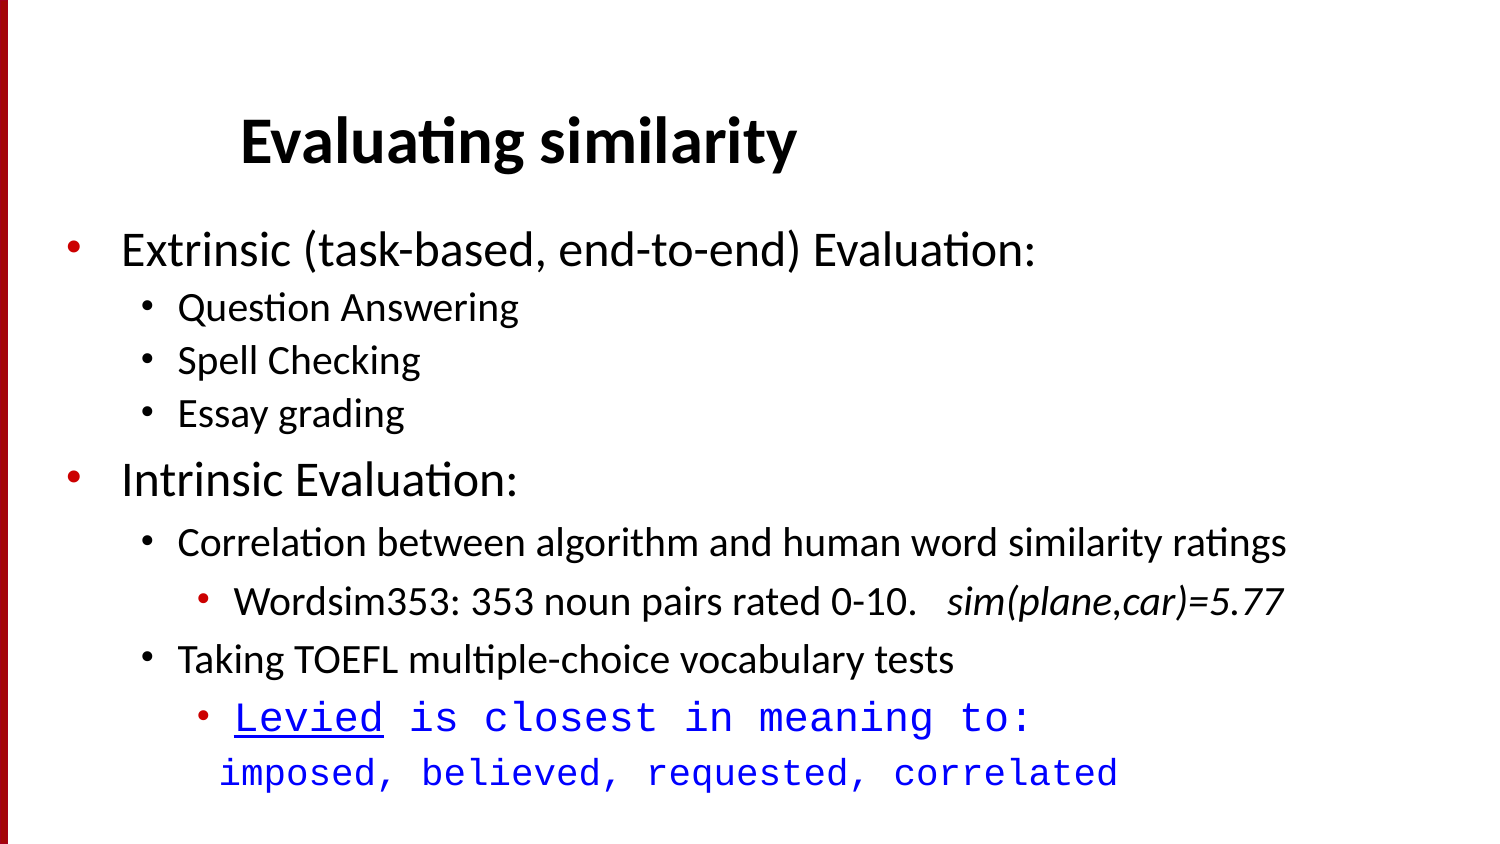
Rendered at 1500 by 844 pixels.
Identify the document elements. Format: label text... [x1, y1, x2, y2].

list Extrinsic (task-based, end-to-end) Evaluation: Question Answering Spell Checking Essay grading Intrinsic Evaluation: Correlation between algorithm and human word similarity ratings Wordsim353: 353 noun pairs rated 0-10. sim(plane,car)=5.77 Taking TOEFL multiple-choice vocabulary tests Levied is closest in meaning to: imposed, believed, requested, correlated [50, 209, 1463, 832]
title Evaluating similarity [225, 62, 1450, 185]
